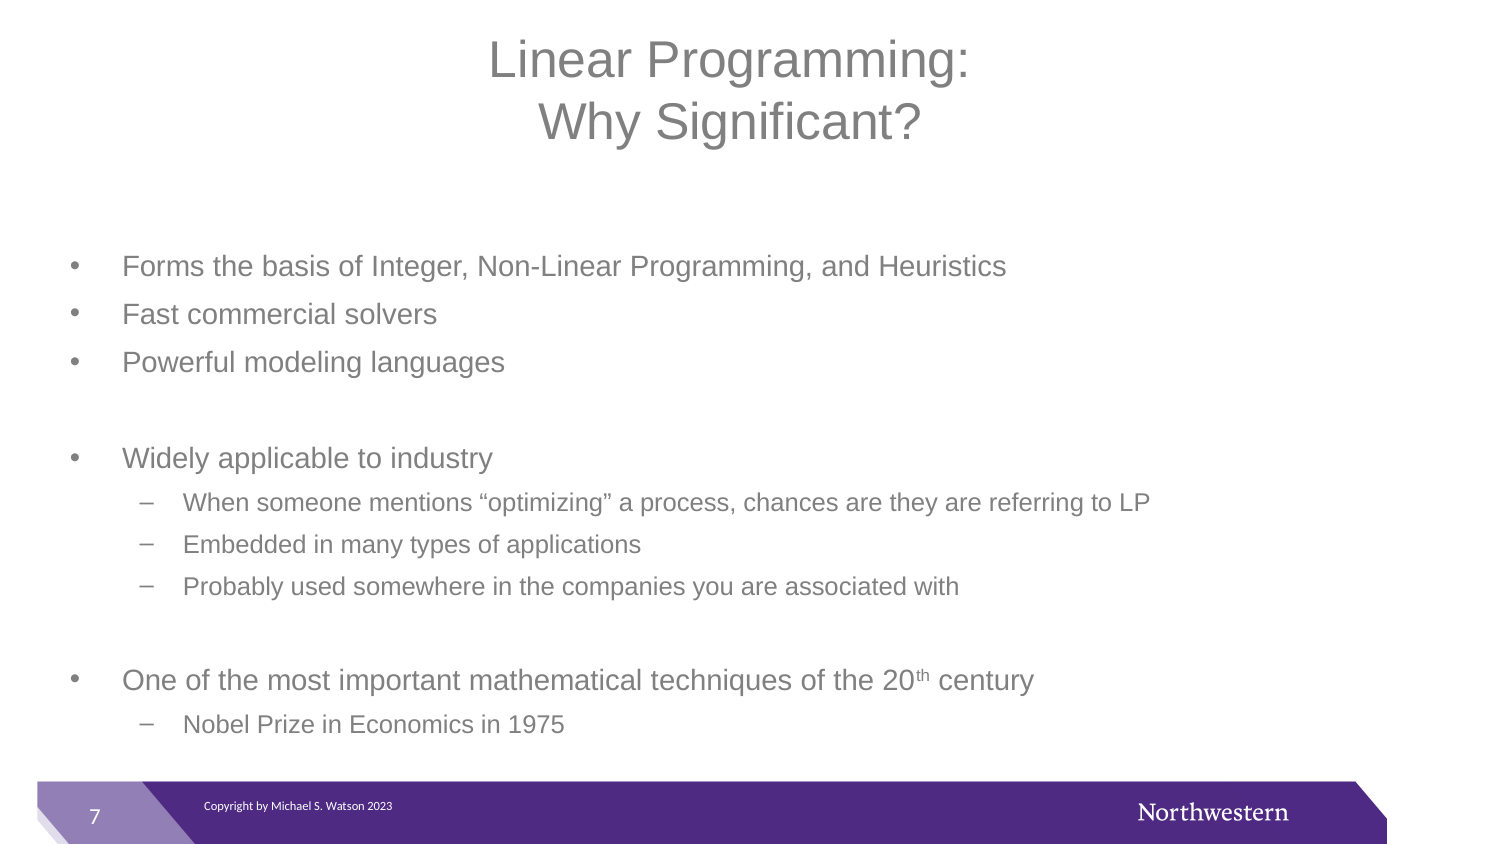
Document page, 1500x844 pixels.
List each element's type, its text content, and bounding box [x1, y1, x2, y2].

title Linear Programming: Why Significant? [55, 17, 1406, 158]
list Forms the basis of Integer, Non-Linear Programming, and Heuristics Fast commercial solvers Powerful modeling languages Widely applicable to industry When someone mentions “optimizing” a process, chances are they are referring to LP Embedded in many types of applications Probably used somewhere in the companies you are associated with One of the most important mathematical techniques of the 20th century Nobel Prize in Economics in 1975 [55, 196, 1406, 753]
picture [0, 0, 1499, 844]
